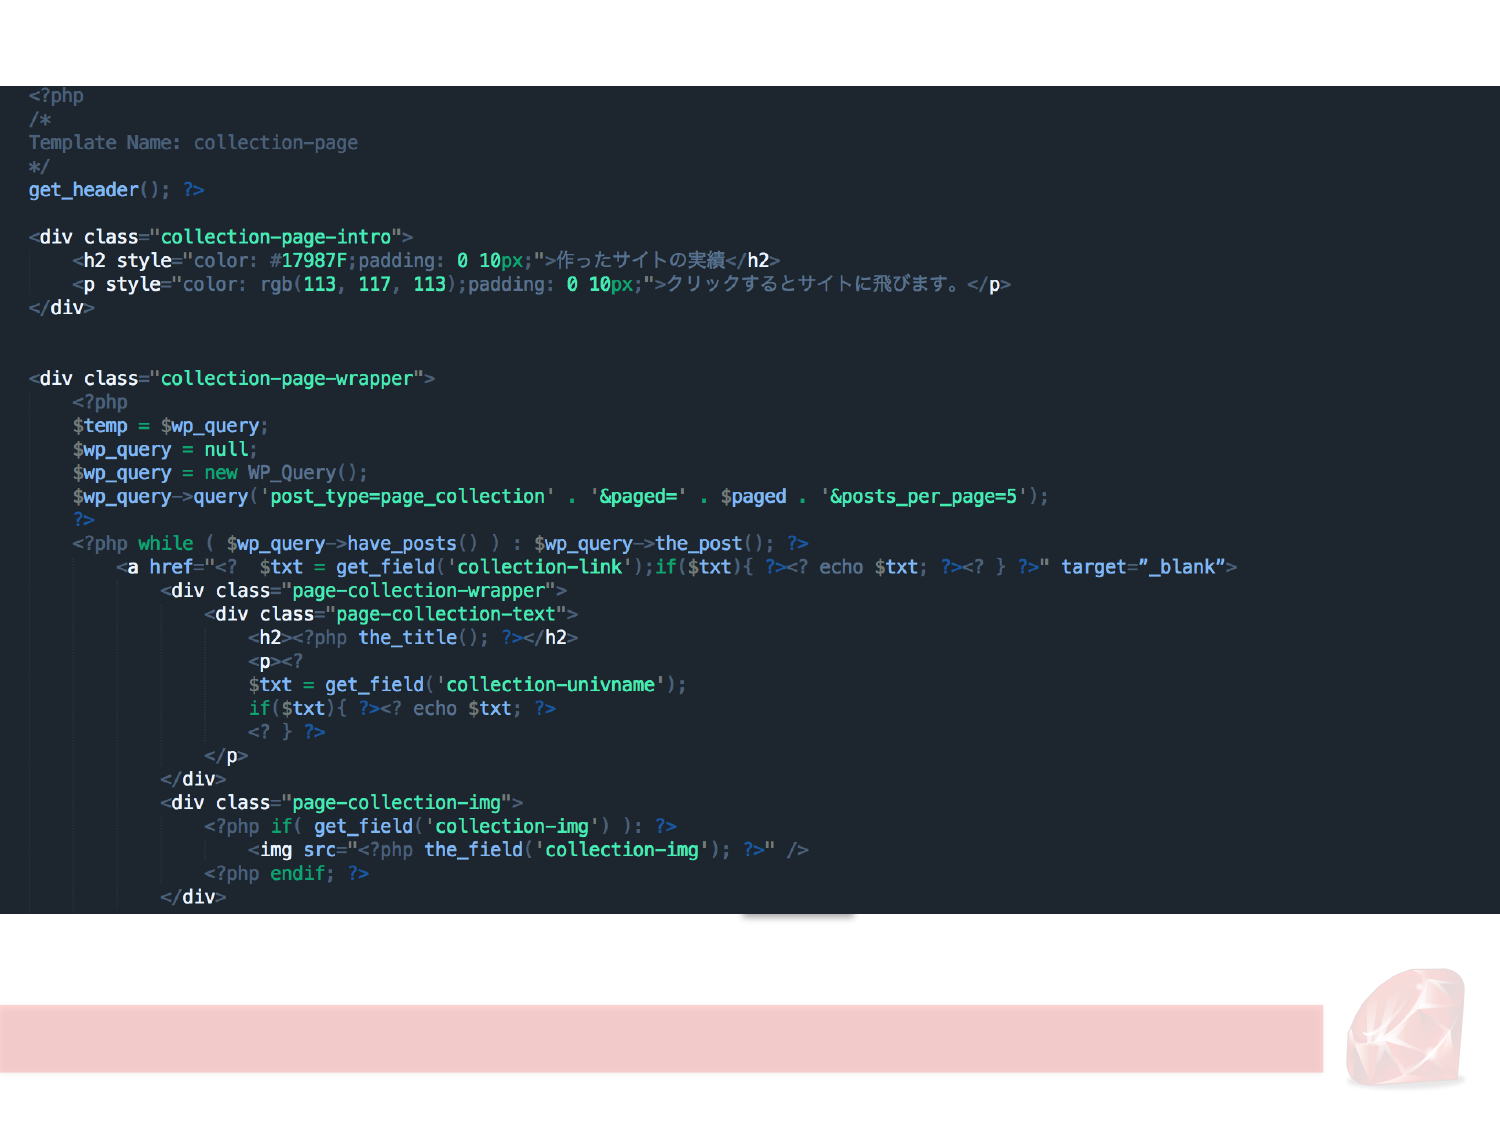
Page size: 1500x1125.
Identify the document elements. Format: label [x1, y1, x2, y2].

picture [0, 86, 1500, 914]
